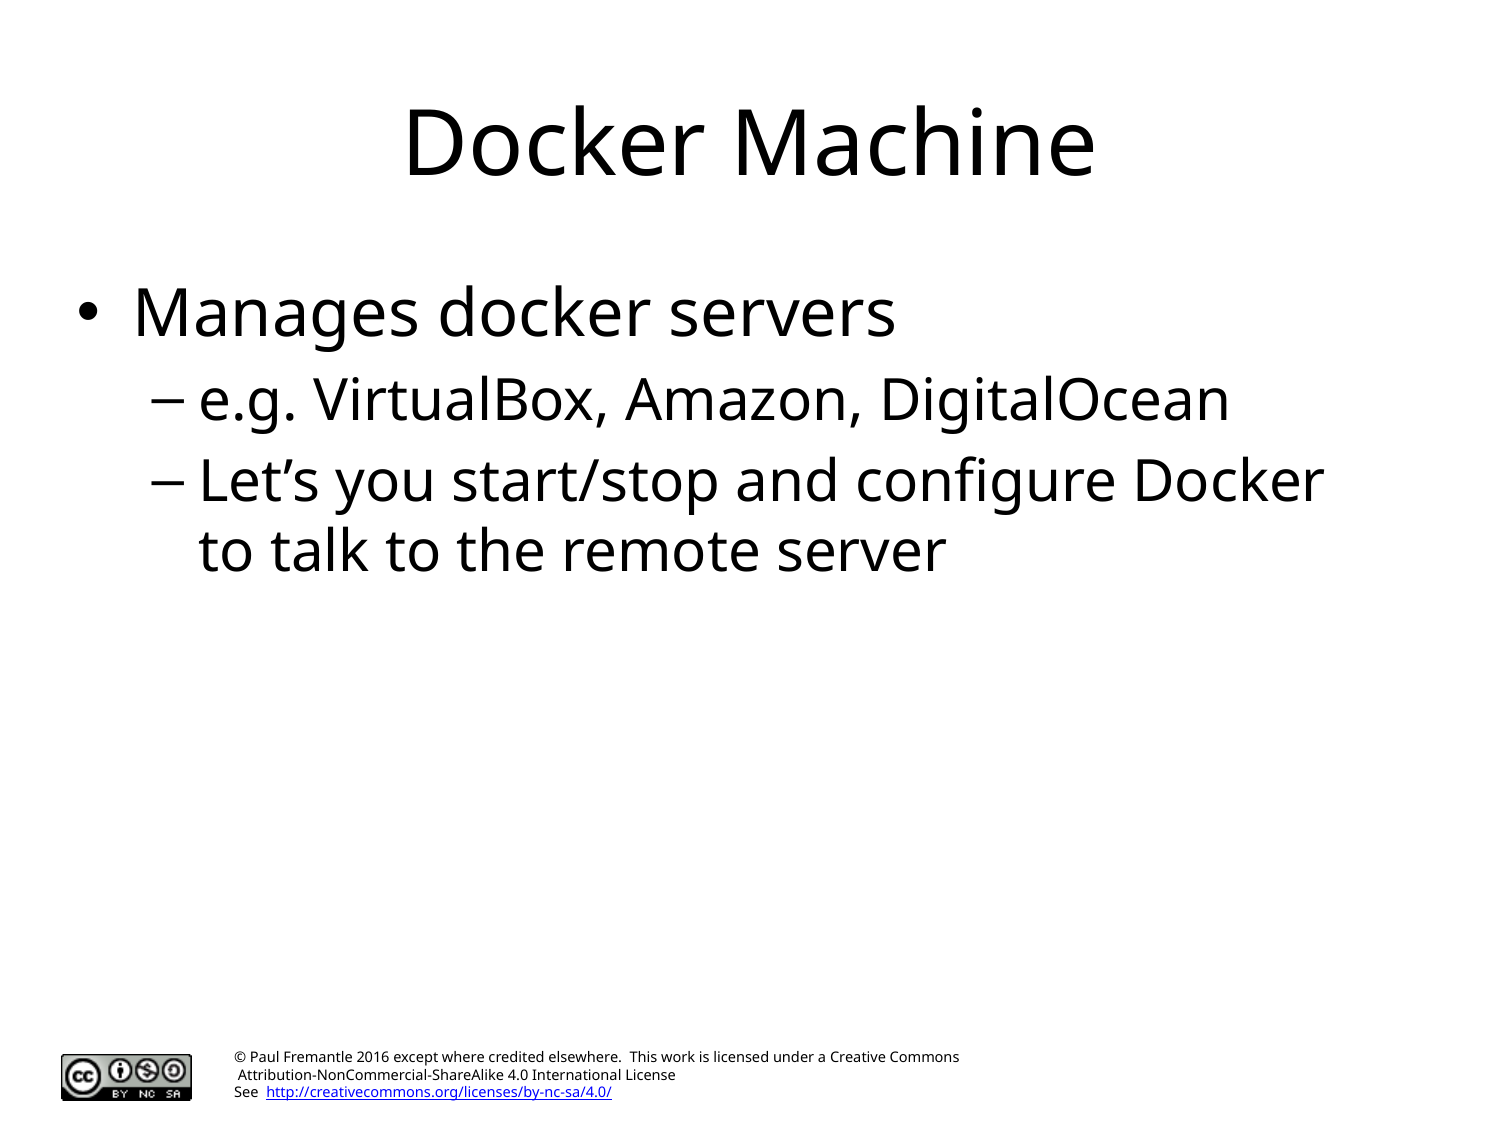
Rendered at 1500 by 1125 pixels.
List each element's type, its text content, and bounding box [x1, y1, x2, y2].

title Docker Machine [75, 45, 1425, 233]
list Manages docker servers e.g. VirtualBox, Amazon, DigitalOcean Let’s you start/stop and configure Docker to talk to the remote server [61, 262, 1412, 1005]
picture [61, 1054, 192, 1101]
